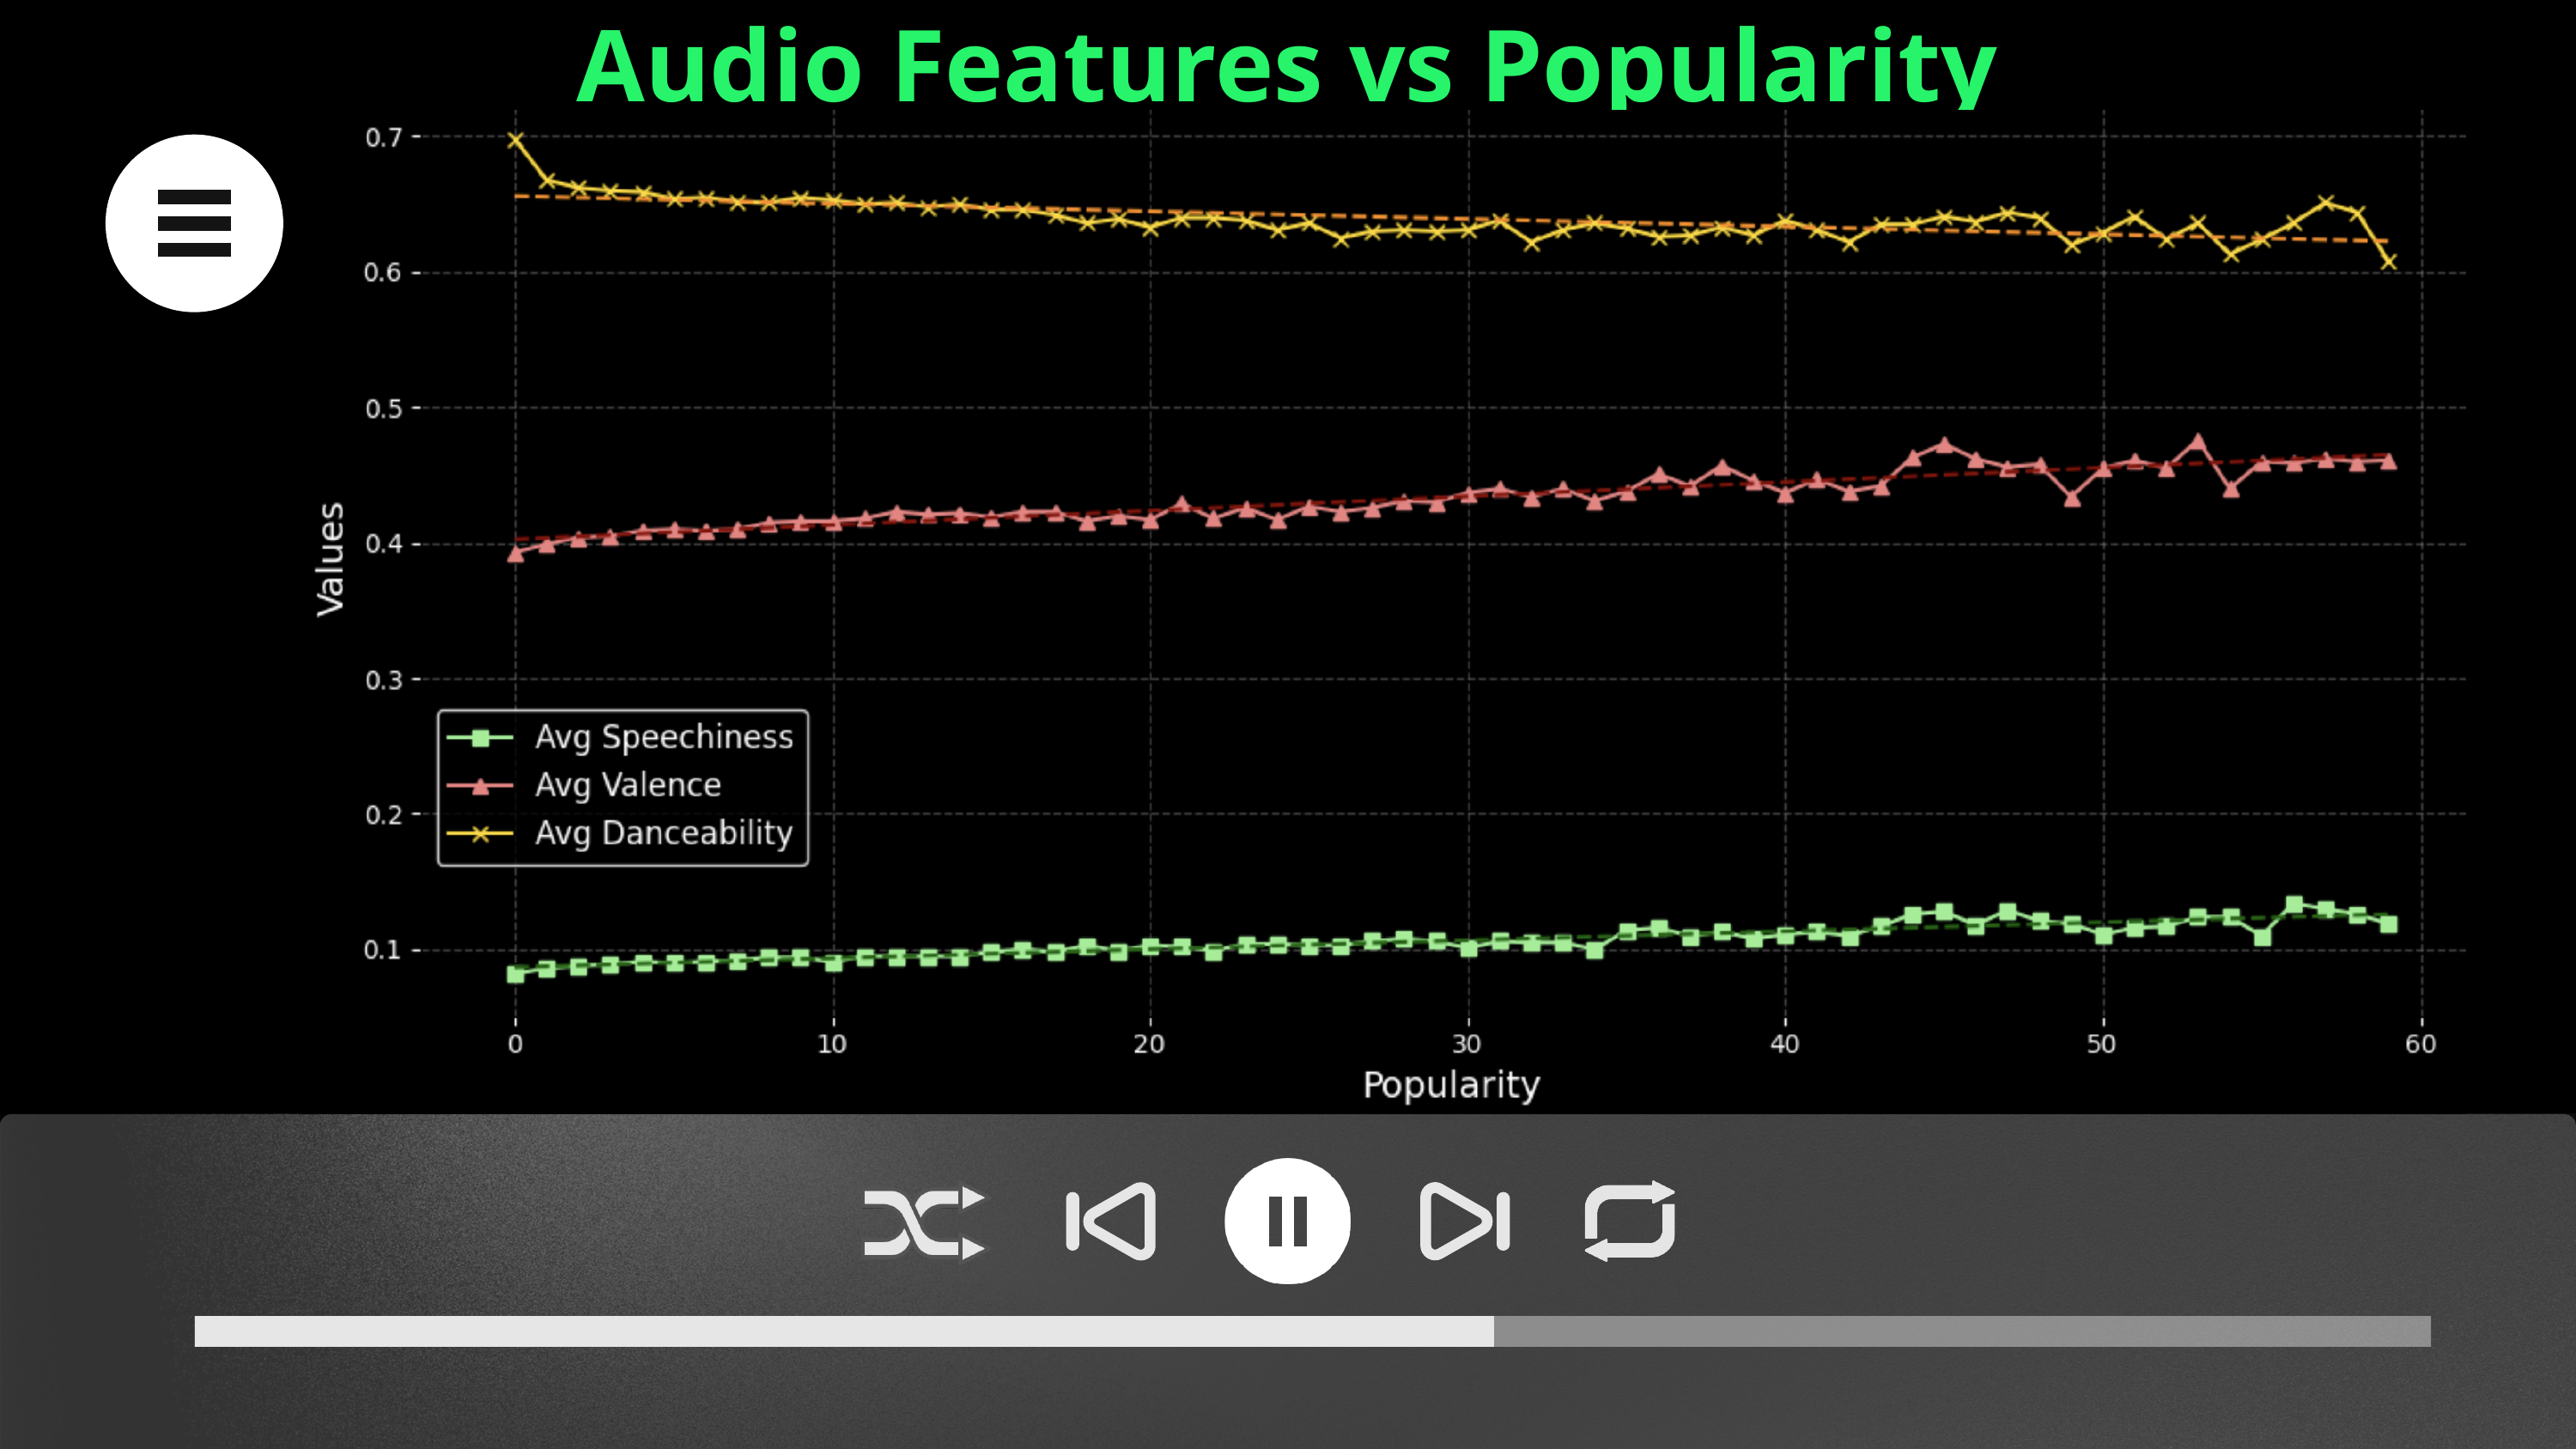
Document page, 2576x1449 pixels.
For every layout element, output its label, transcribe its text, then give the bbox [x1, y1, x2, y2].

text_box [1425, 1180, 1510, 1263]
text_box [194, 1300, 1040, 1348]
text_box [105, 134, 284, 312]
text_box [1043, 1315, 2432, 1348]
picture [301, 109, 2467, 1114]
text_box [1066, 1180, 1151, 1263]
text_box Audio Features vs Popularity [301, 21, 2275, 107]
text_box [0, 1113, 2576, 1449]
